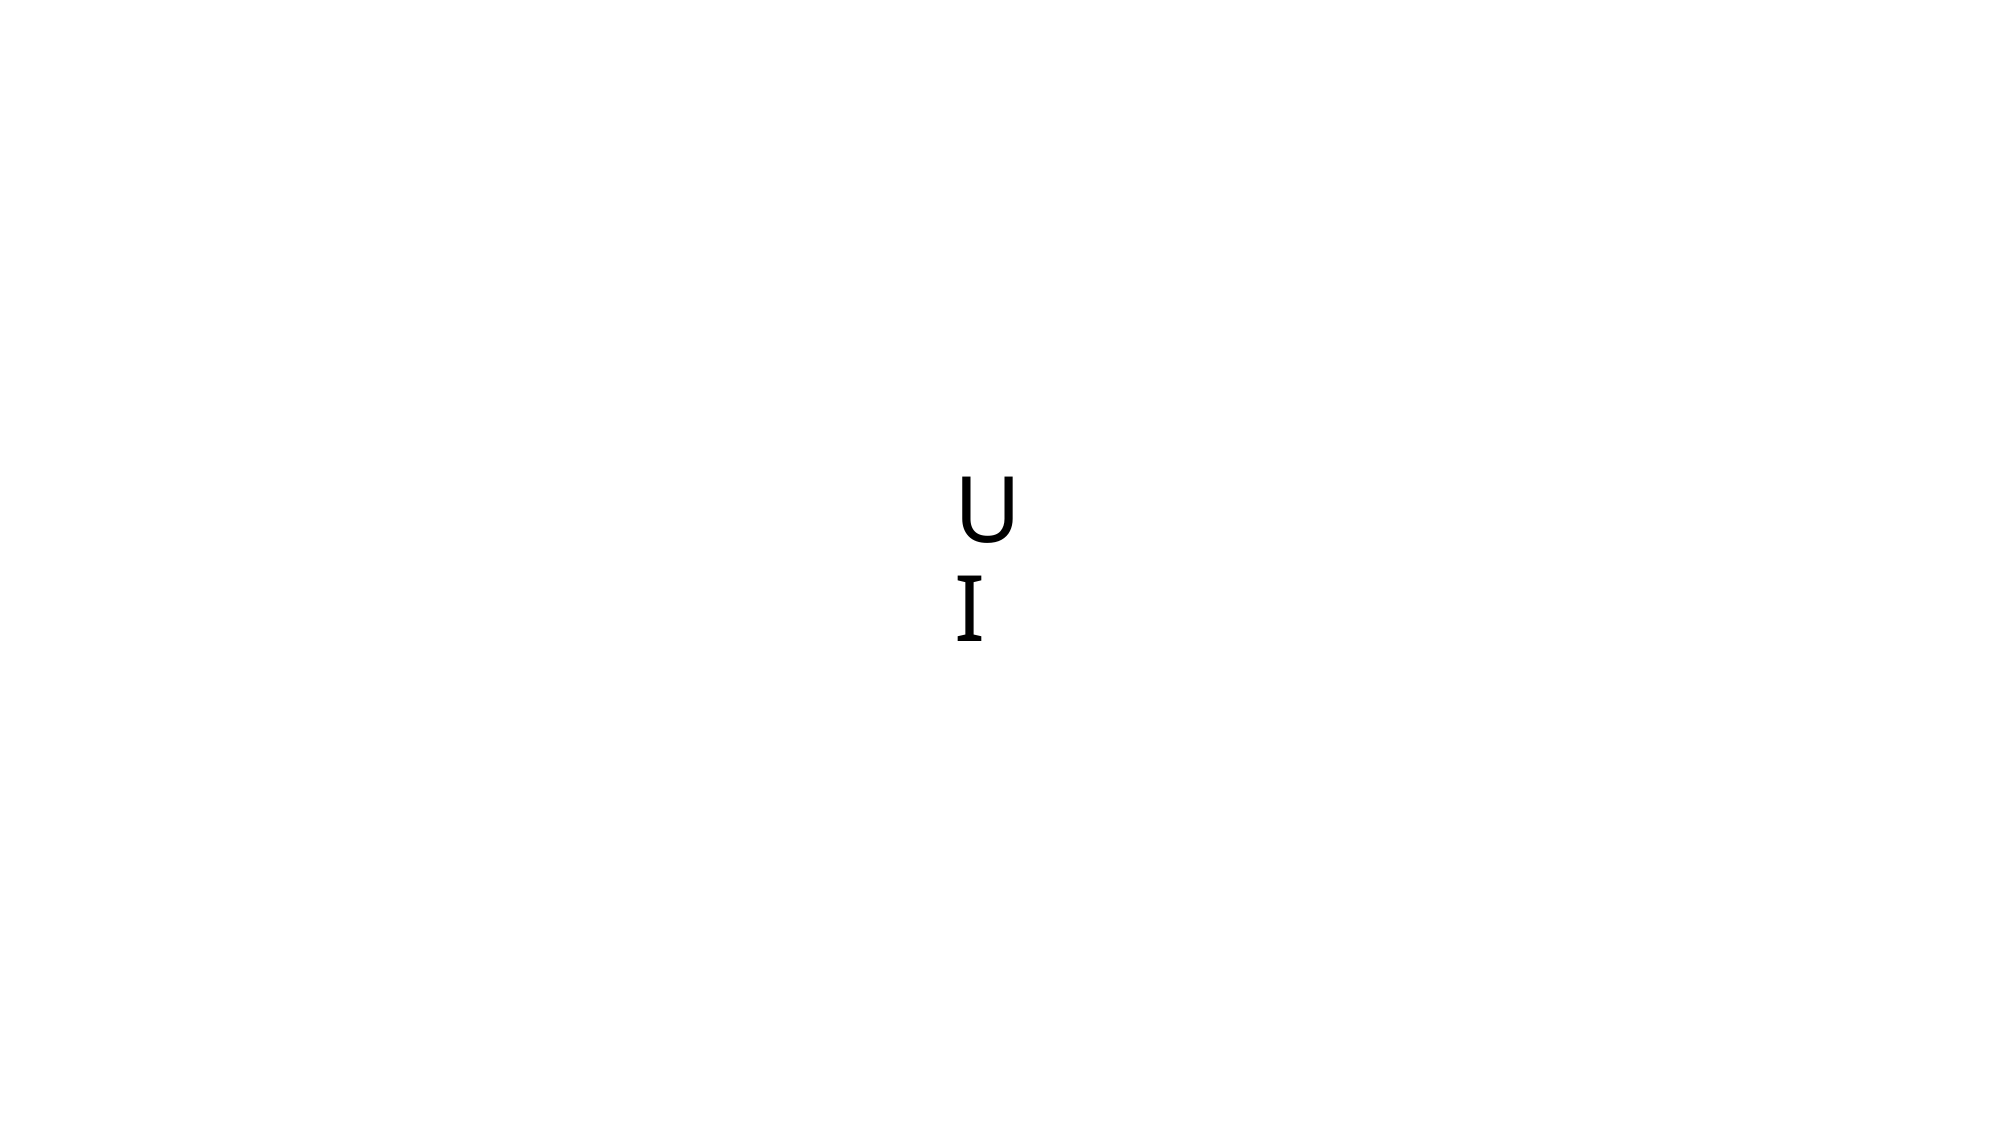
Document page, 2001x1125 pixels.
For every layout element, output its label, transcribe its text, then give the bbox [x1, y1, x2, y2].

title UI [939, 453, 1061, 672]
